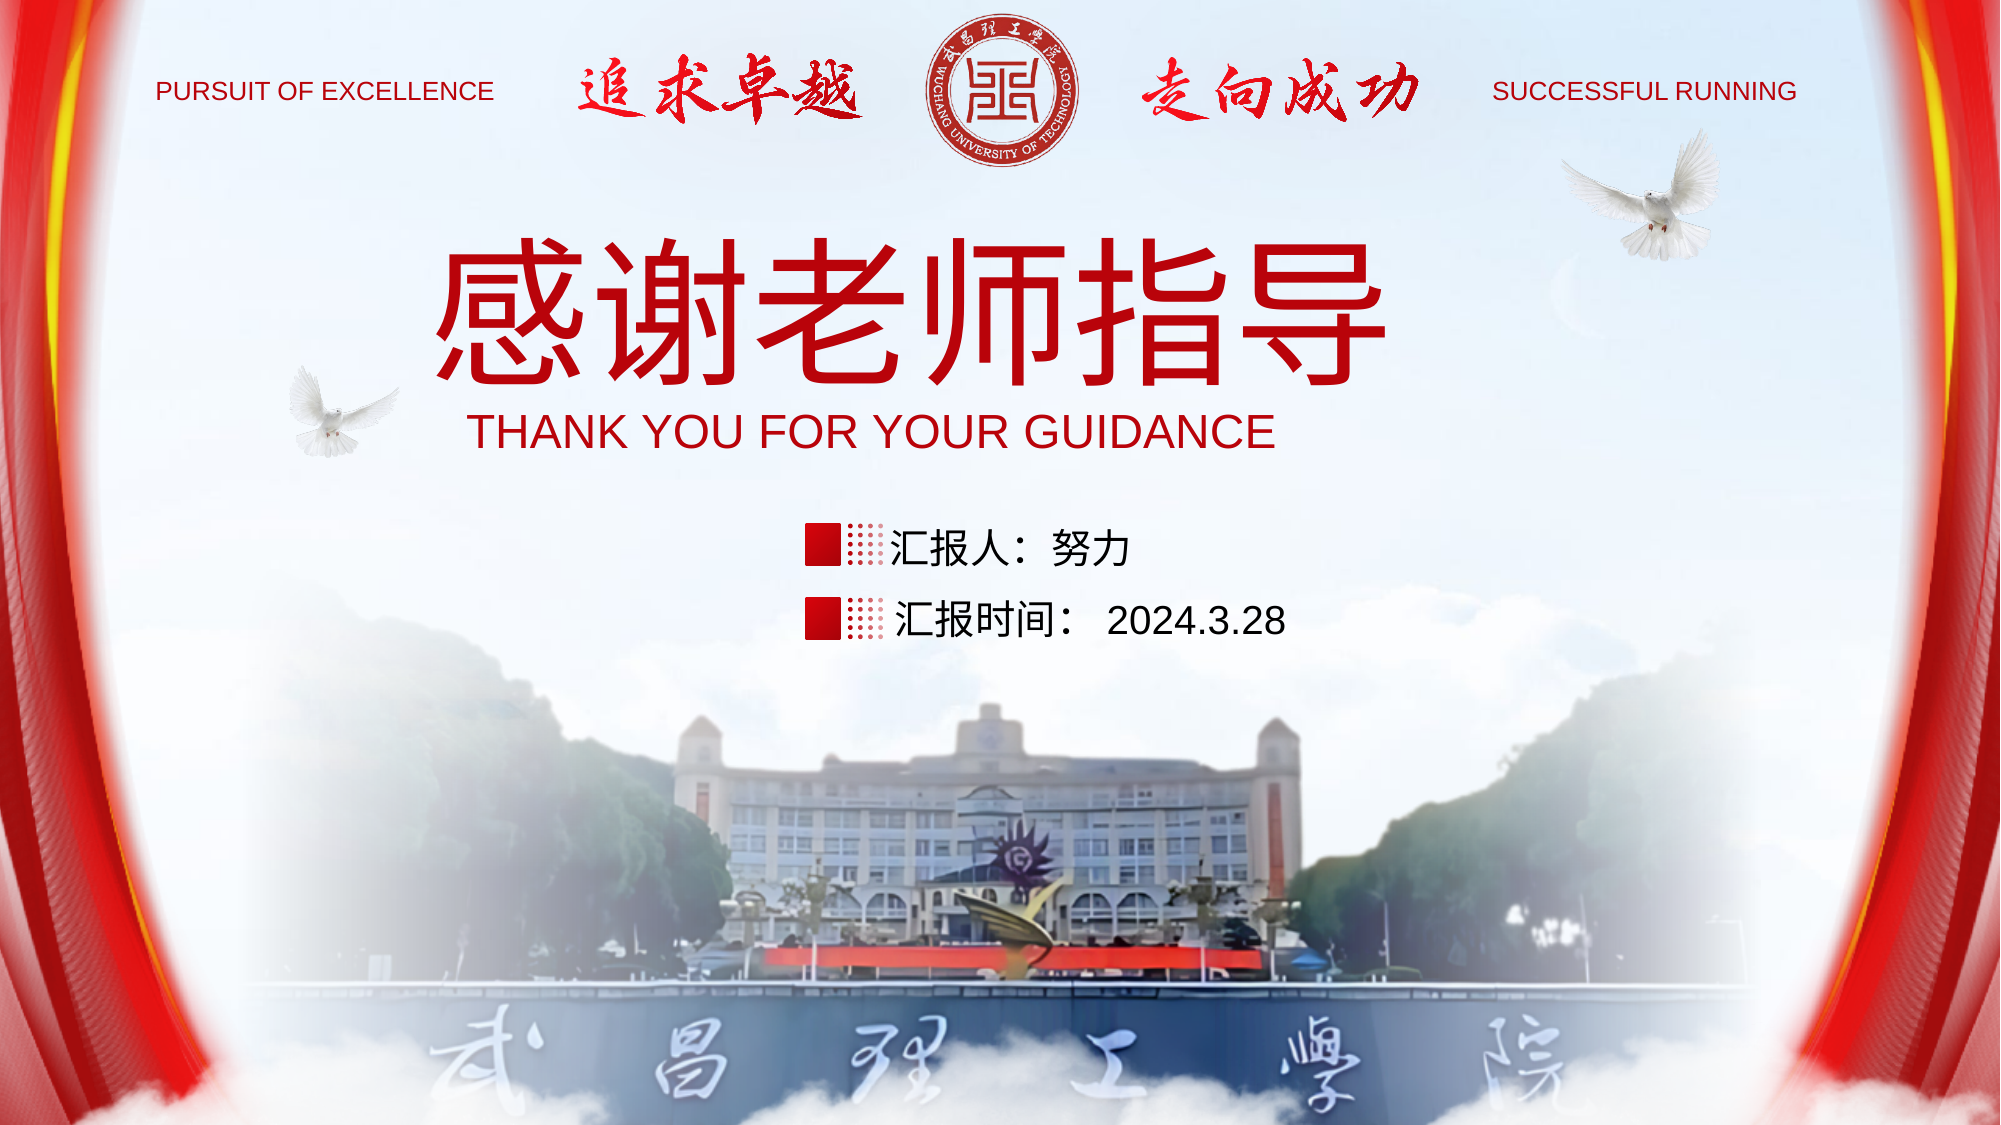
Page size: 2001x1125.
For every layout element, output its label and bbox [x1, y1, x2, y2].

text_box [144, 11, 1856, 170]
text_box [834, 513, 1166, 653]
text_box [0, 990, 2000, 1125]
text_box [364, 180, 1557, 472]
picture [0, 0, 2001, 1125]
